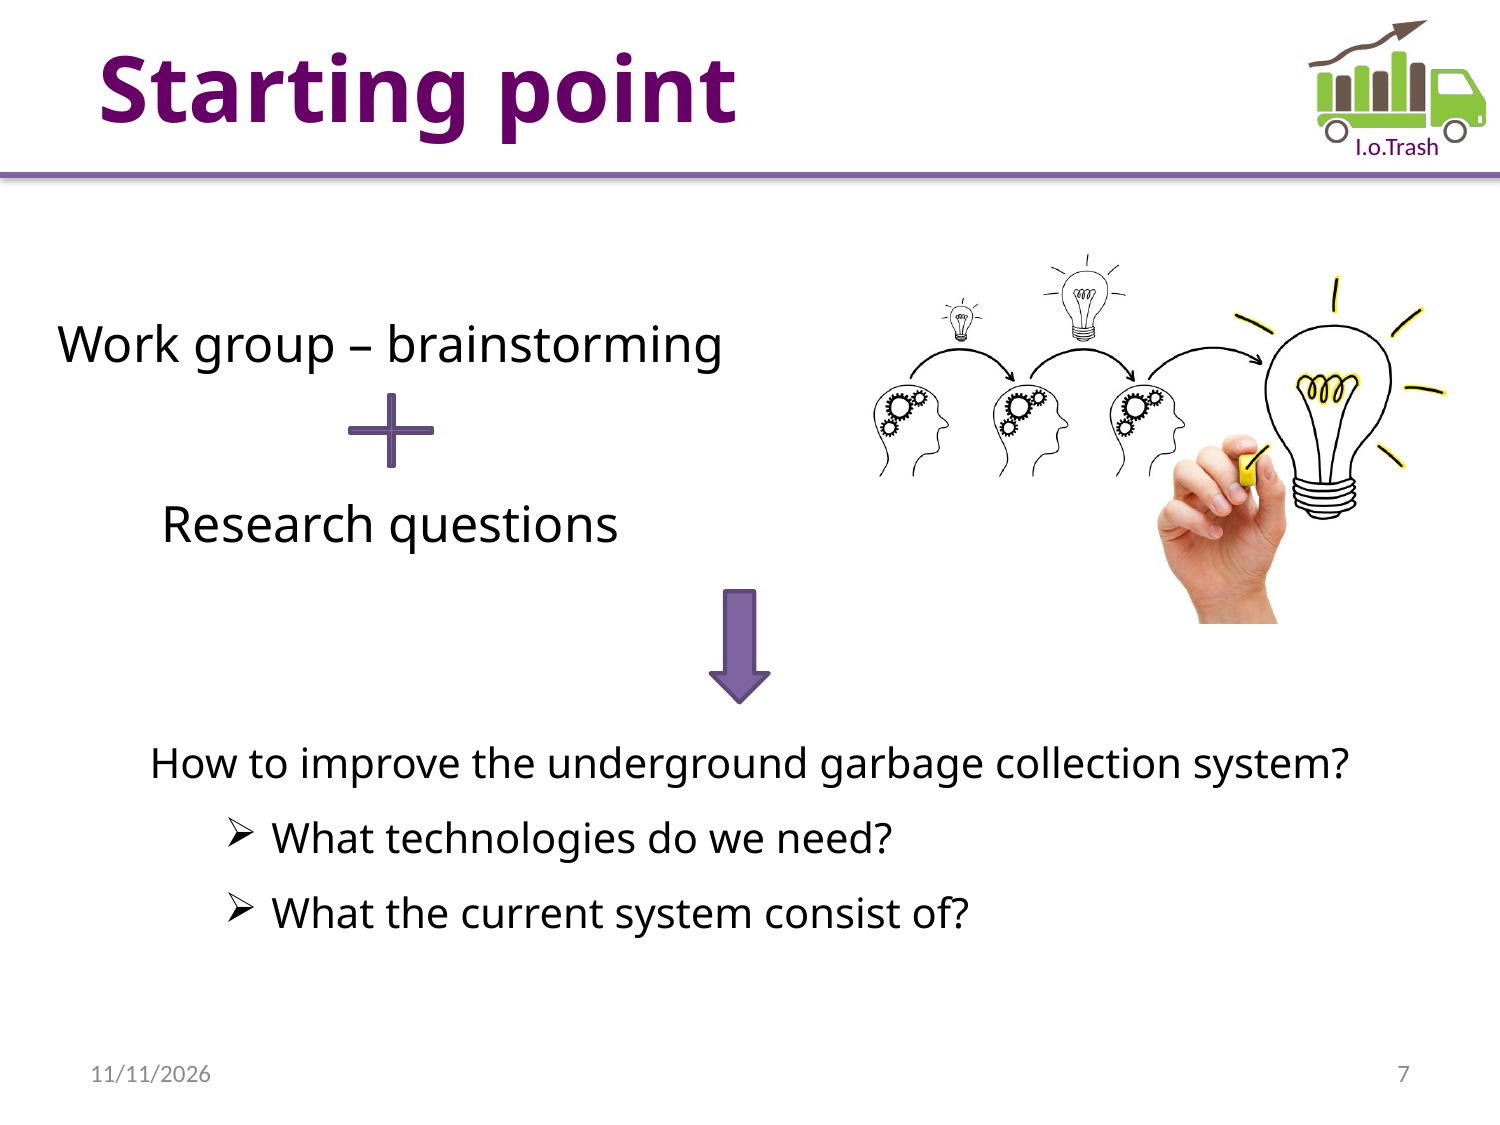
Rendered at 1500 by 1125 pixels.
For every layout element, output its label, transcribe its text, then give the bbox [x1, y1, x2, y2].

picture [839, 203, 1471, 624]
text_box Work group – brainstorming Research questions [42, 275, 739, 621]
text_box Starting point [83, 23, 754, 149]
text_box [708, 589, 771, 705]
slide_number 7 [1074, 1042, 1425, 1103]
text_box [1302, 13, 1500, 166]
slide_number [75, 1042, 425, 1103]
text_box How to improve the underground garbage collection system? What technologies do we need? What the current system consist of? [134, 704, 1365, 945]
text_box [348, 393, 434, 468]
